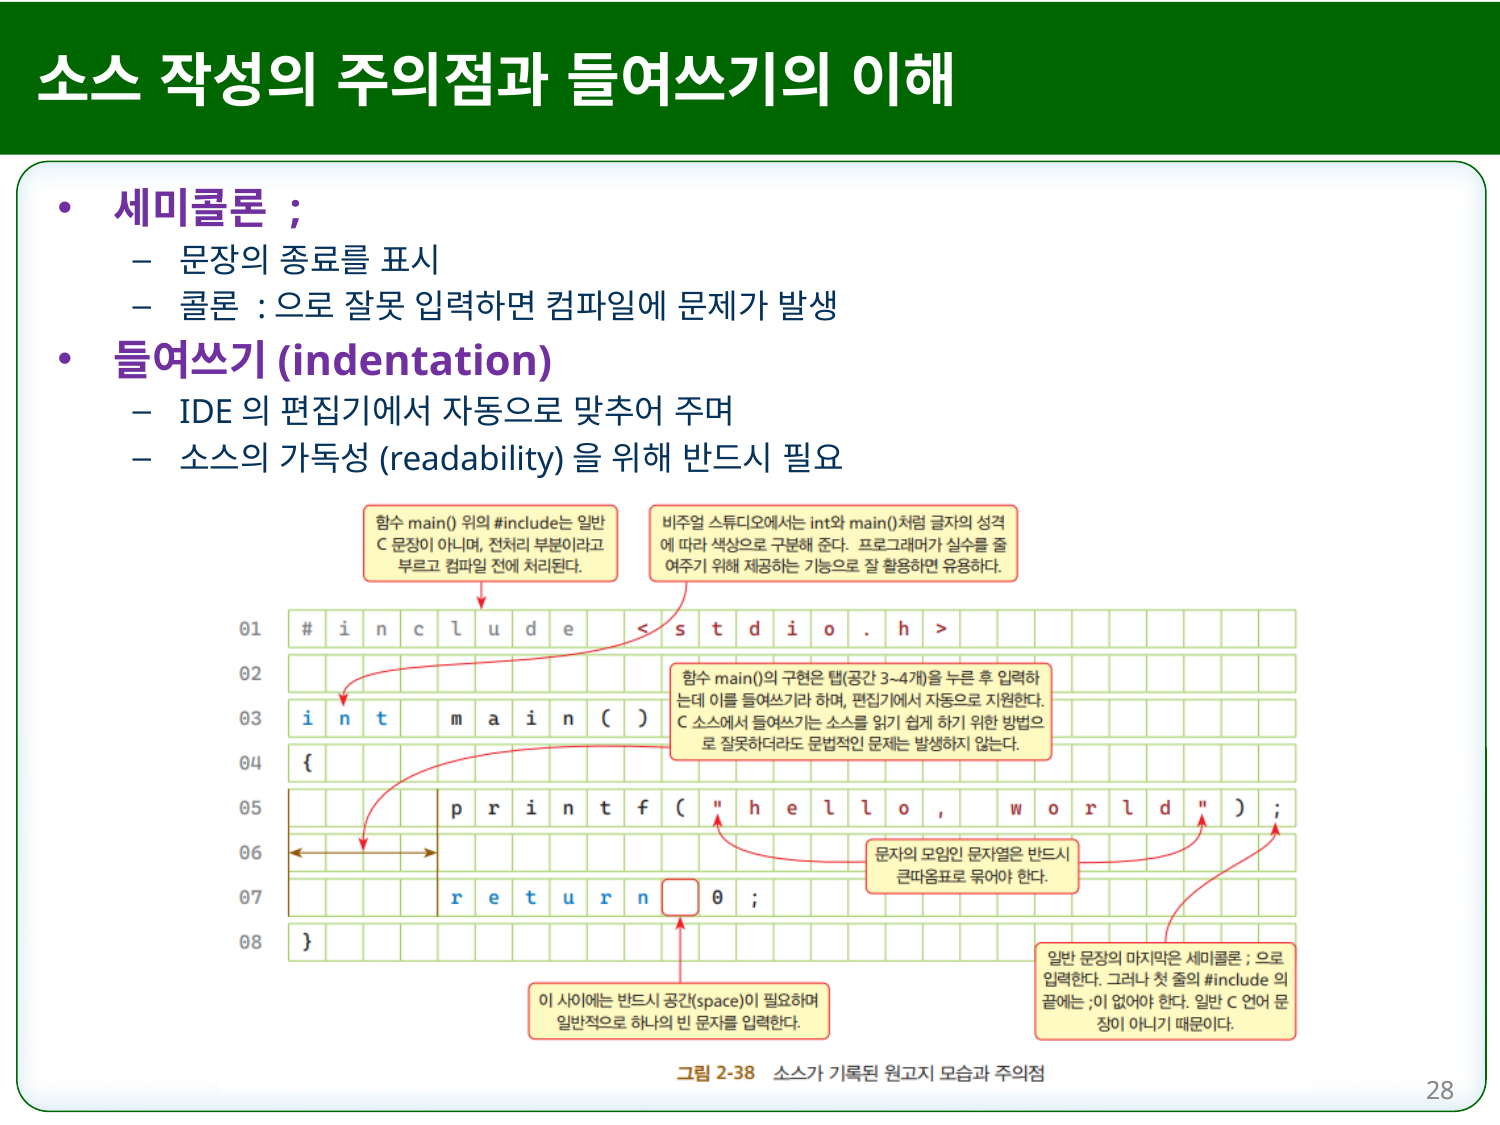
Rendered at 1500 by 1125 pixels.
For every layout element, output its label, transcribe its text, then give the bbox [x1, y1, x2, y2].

list 세미콜론 ; 문장의 종료를 표시 콜론 :으로 잘못 입력하면 컴파일에 문제가 발생 들여쓰기(indentation) IDE의 편집기에서 자동으로 맞추어 주며 소스의 가독성(readability)을 위해 반드시 필요 [42, 174, 1454, 1082]
picture [221, 492, 1312, 1092]
slide_number 28 [1119, 1071, 1470, 1112]
title 소스 작성의 주의점과 들여쓰기의 이해 [21, 40, 1476, 115]
